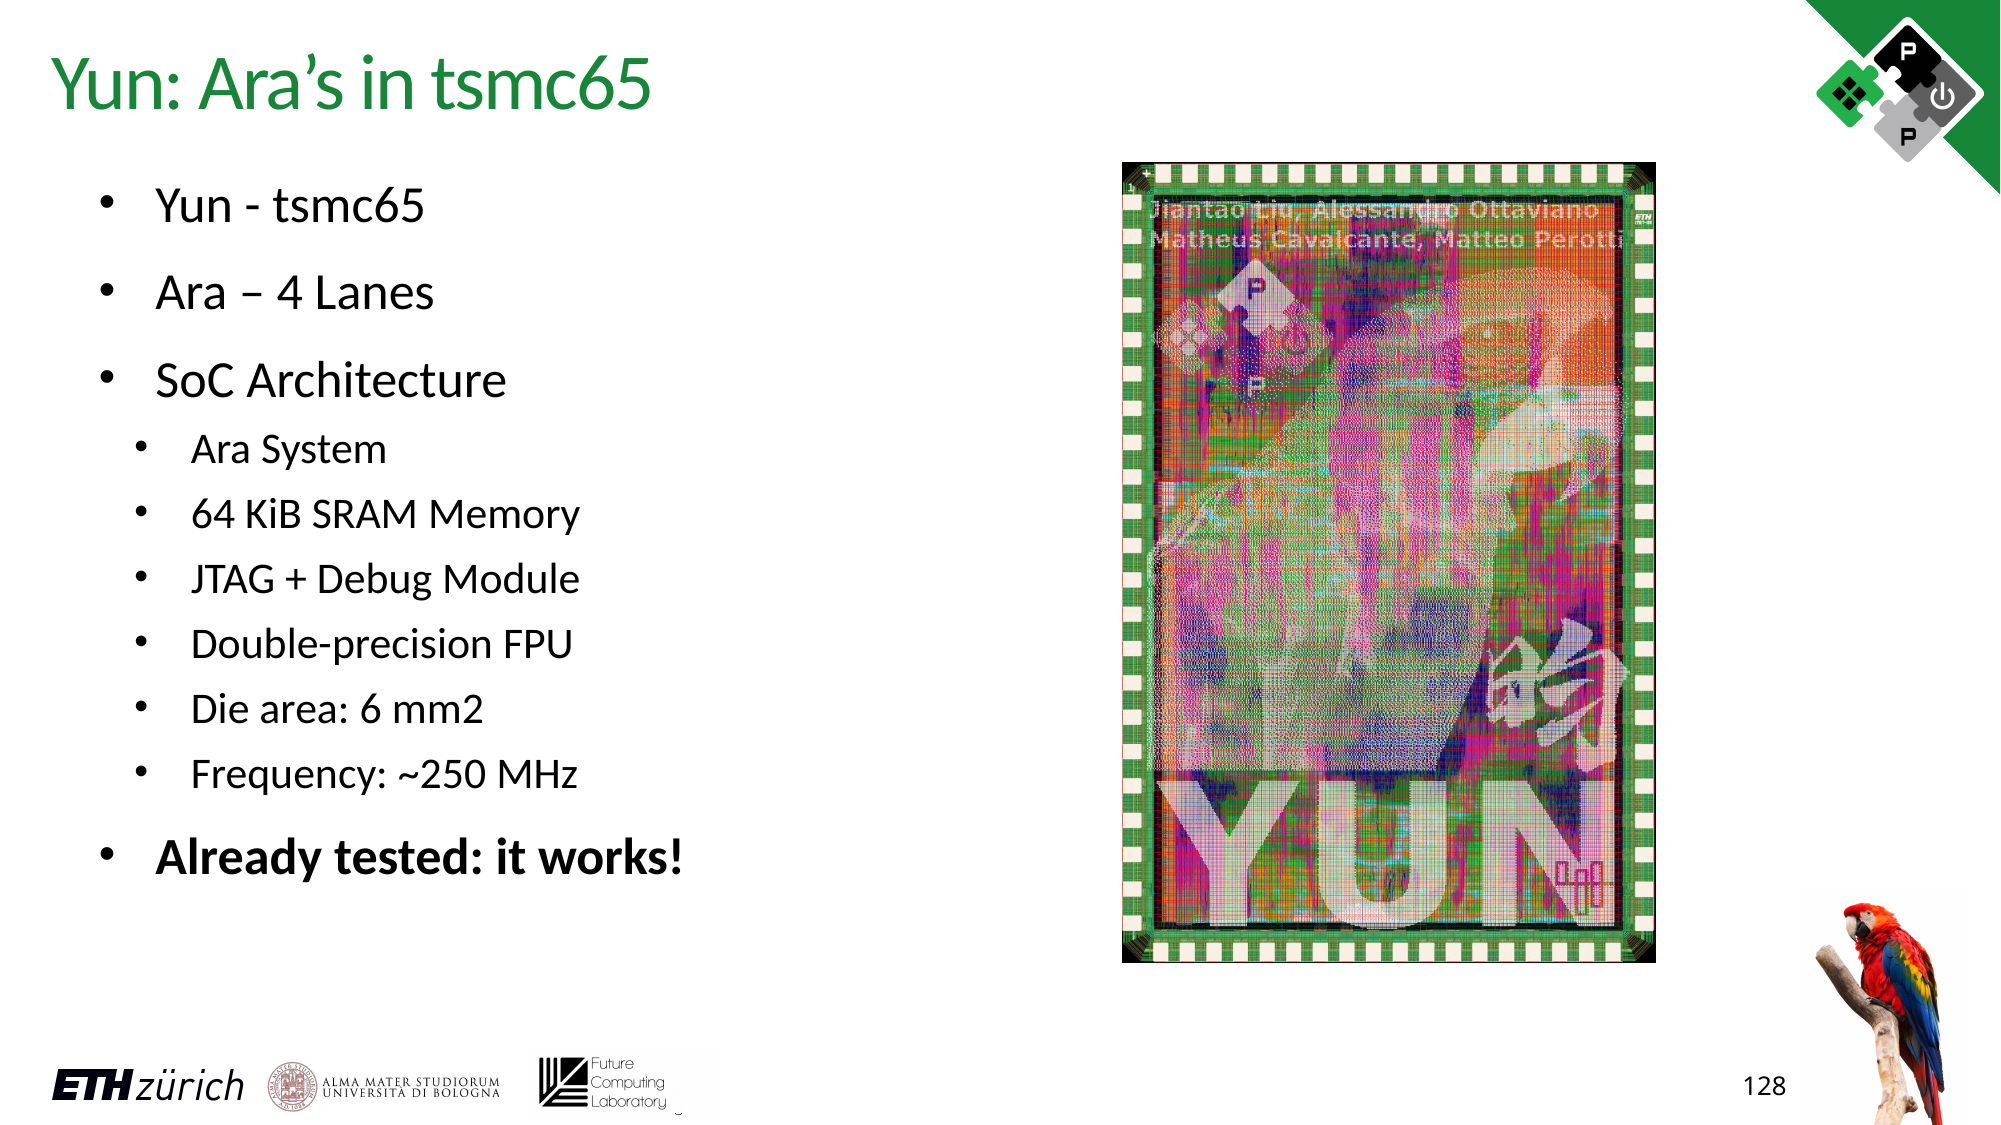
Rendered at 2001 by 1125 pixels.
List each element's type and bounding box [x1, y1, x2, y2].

picture [322, 1074, 500, 1097]
picture [1815, 24, 1977, 163]
picture [1122, 162, 1656, 963]
slide_number [1703, 1061, 1802, 1113]
text_box [51, 162, 1177, 1069]
picture [1805, 889, 1964, 1125]
picture [51, 1069, 244, 1101]
picture [266, 1069, 319, 1113]
title [51, 29, 1802, 138]
picture [533, 1069, 716, 1119]
